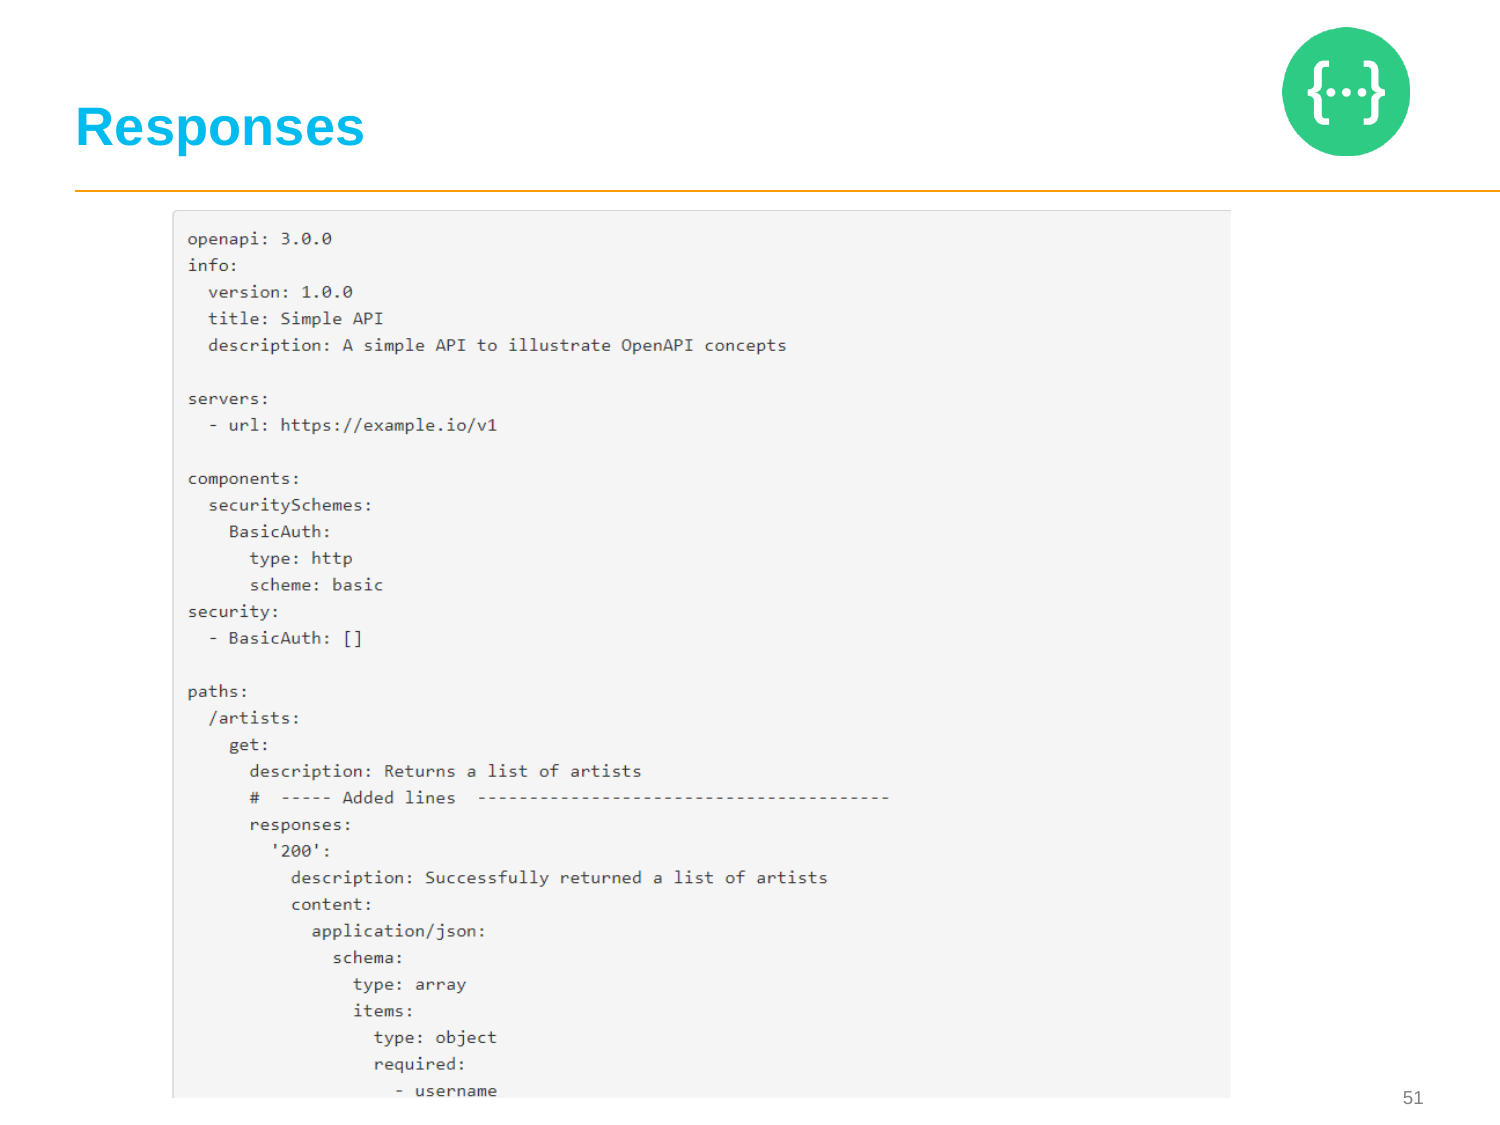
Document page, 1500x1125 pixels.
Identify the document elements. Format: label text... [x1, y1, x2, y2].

picture [162, 210, 1231, 1098]
title Responses [75, 27, 1422, 157]
